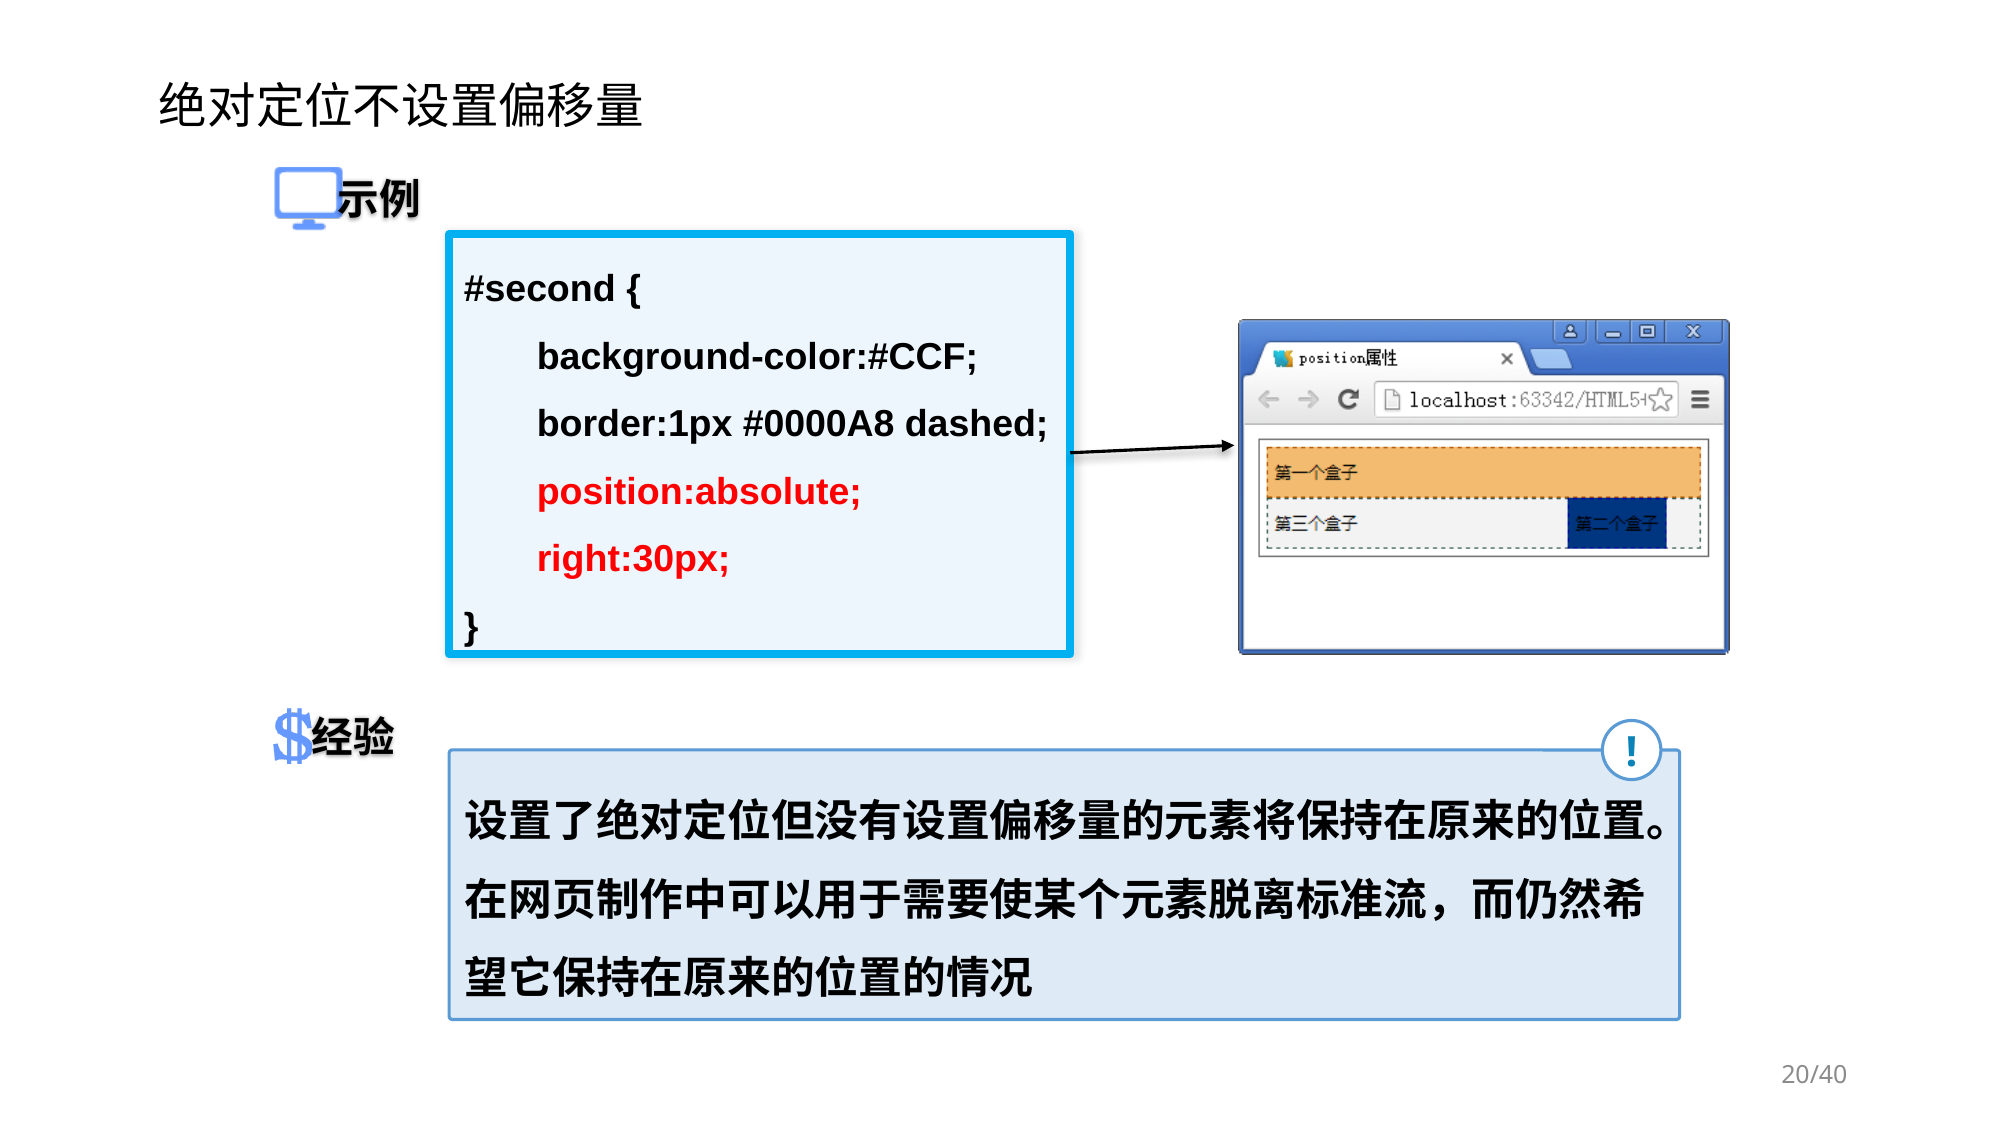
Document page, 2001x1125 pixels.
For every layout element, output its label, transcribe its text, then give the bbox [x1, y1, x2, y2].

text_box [273, 703, 411, 769]
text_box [449, 720, 1680, 1020]
picture [1237, 319, 1730, 655]
slide_number /40 [1412, 1042, 1863, 1103]
title 绝对定位不设置偏移量 [143, 55, 1235, 141]
text_box #second { background-color:#CCF; border:1px #0000A8 dashed; position:absolute; right:30px; } [449, 234, 1071, 655]
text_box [273, 164, 437, 233]
text_box [1070, 439, 1235, 455]
